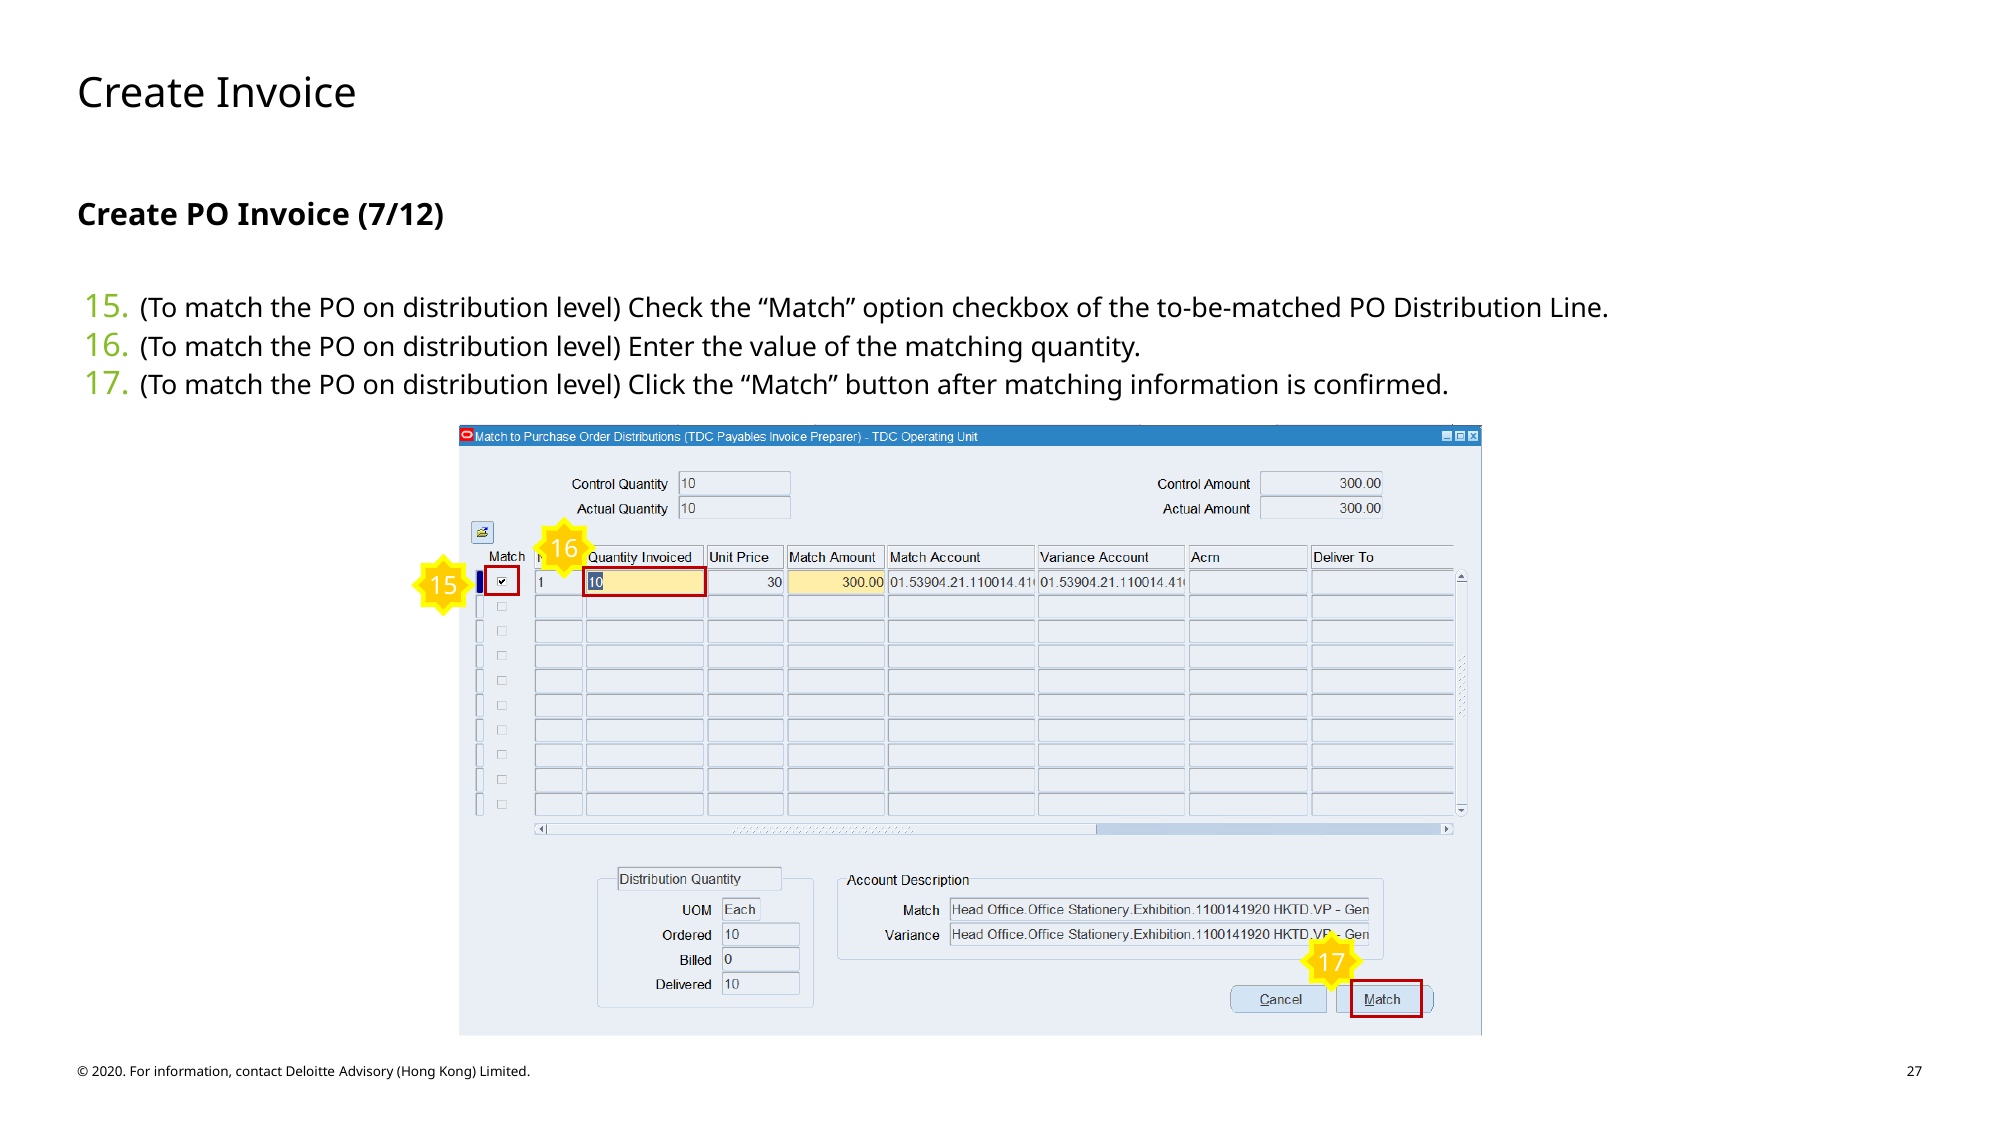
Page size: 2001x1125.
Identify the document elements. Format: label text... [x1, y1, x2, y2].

text_box 15 [414, 557, 454, 614]
title Create Invoice [77, 66, 1923, 121]
text_box (To match the PO on distribution level) Check the “Match” option checkbox of the to-be-matched PO Distribution Line. (To match the PO on distribution level) Enter the value of the matching quantity. (To match the PO on distribution level) Click the “Match” button after matching information is confirmed. [77, 281, 1818, 448]
list Create PO Invoice (7/12) [77, 195, 1324, 282]
picture [459, 424, 1482, 1037]
